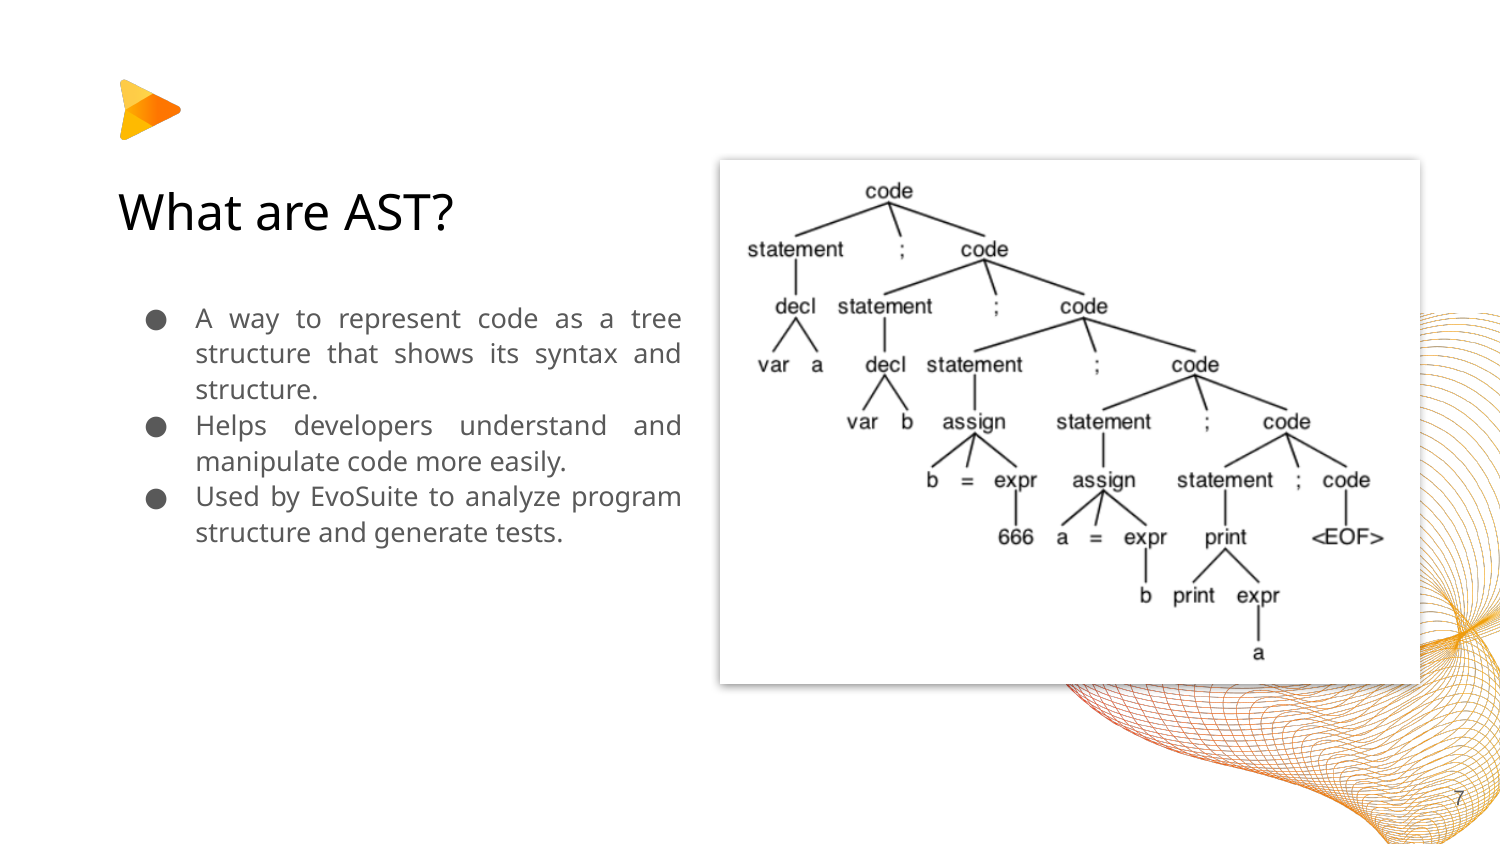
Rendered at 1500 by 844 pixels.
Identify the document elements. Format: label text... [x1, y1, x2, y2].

text_box A way to represent code as a tree structure that shows its syntax and structure. Helps developers understand and manipulate code more easily. Used by EvoSuite to analyze program structure and generate tests. [105, 282, 697, 605]
title What are AST? [103, 151, 932, 271]
slide_number ‹#› [1389, 764, 1480, 830]
picture [119, 78, 181, 140]
picture [720, 159, 1500, 844]
